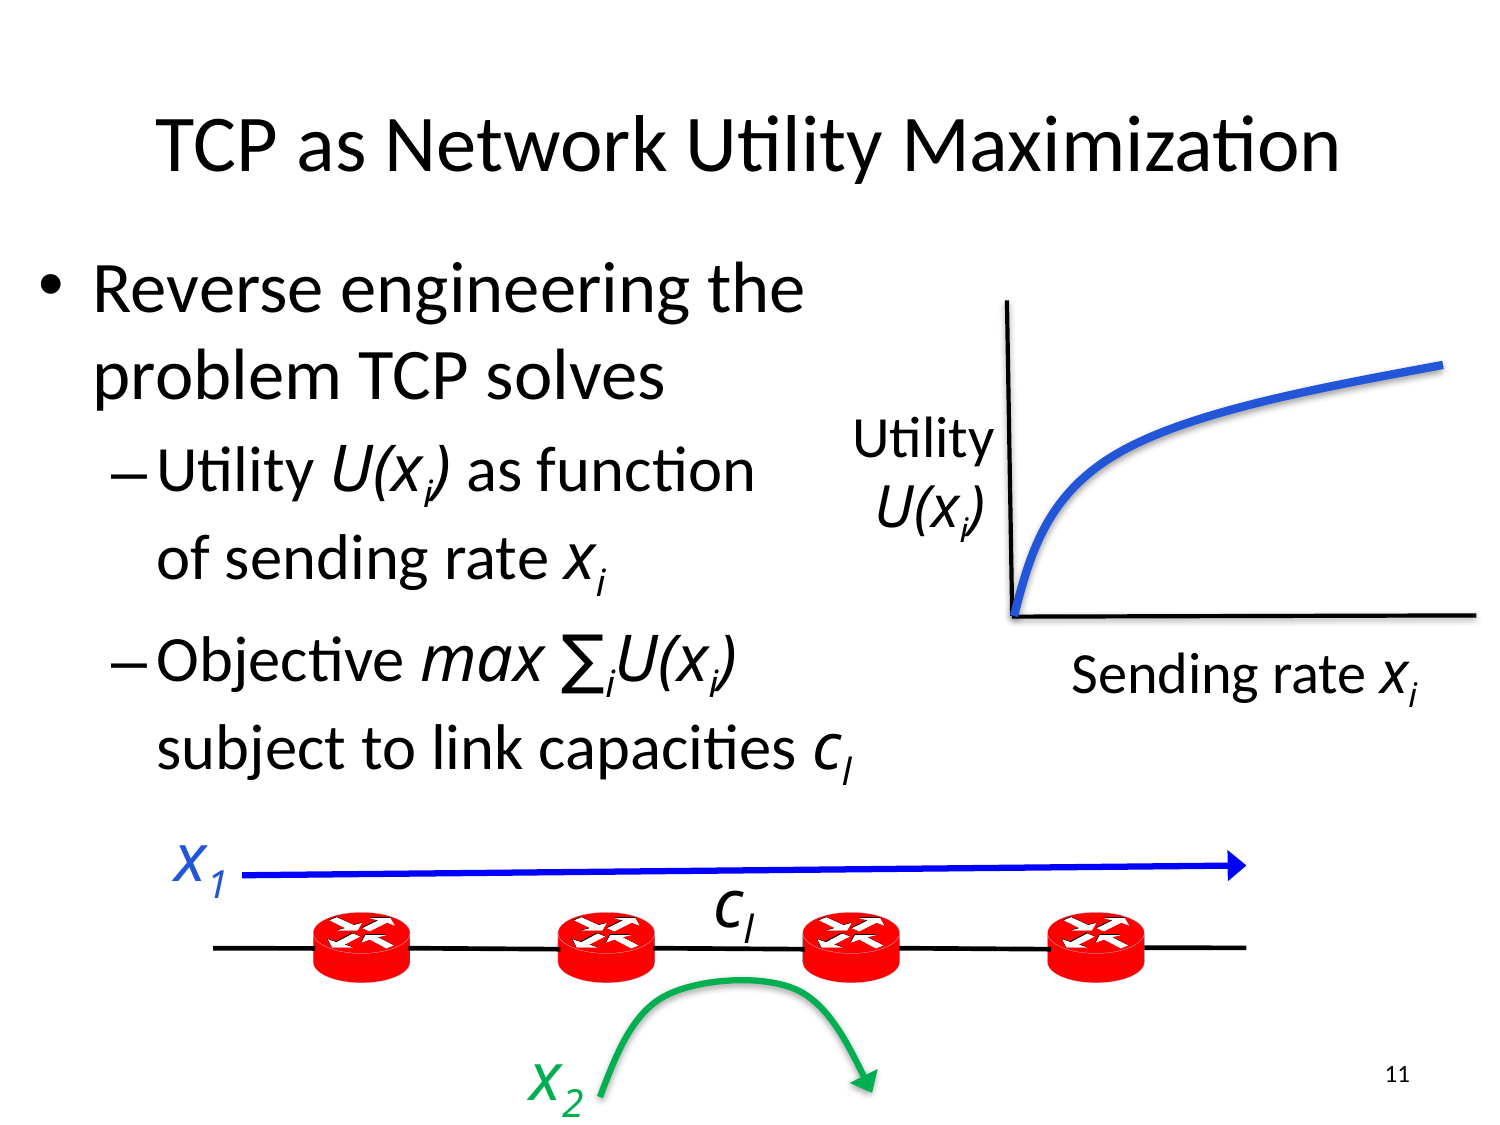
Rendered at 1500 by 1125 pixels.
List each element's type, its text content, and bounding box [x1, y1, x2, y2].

text_box Utility U(xi) [837, 391, 1001, 557]
text_box Sending rate xi [1056, 627, 1432, 722]
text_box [312, 912, 411, 984]
slide_number 10 [1074, 1042, 1425, 1103]
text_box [557, 912, 656, 984]
text_box [769, 855, 1247, 876]
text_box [802, 912, 900, 984]
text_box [1047, 912, 1145, 984]
title TCP as Network Utility Maximization [75, 45, 1425, 233]
text_box cl [698, 852, 769, 959]
text_box [599, 978, 876, 1098]
text_box x1 [159, 807, 244, 959]
text_box [1018, 362, 1444, 613]
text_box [1006, 300, 1013, 617]
list Reverse engineering the problem TCP solves Utility U(xi) as function of sending rate xi Objective max ∑iU(xi) subject to link capacities cl [23, 232, 908, 805]
text_box Utility U(xi) [1018, 391, 1023, 557]
text_box x2 [515, 1026, 599, 1125]
